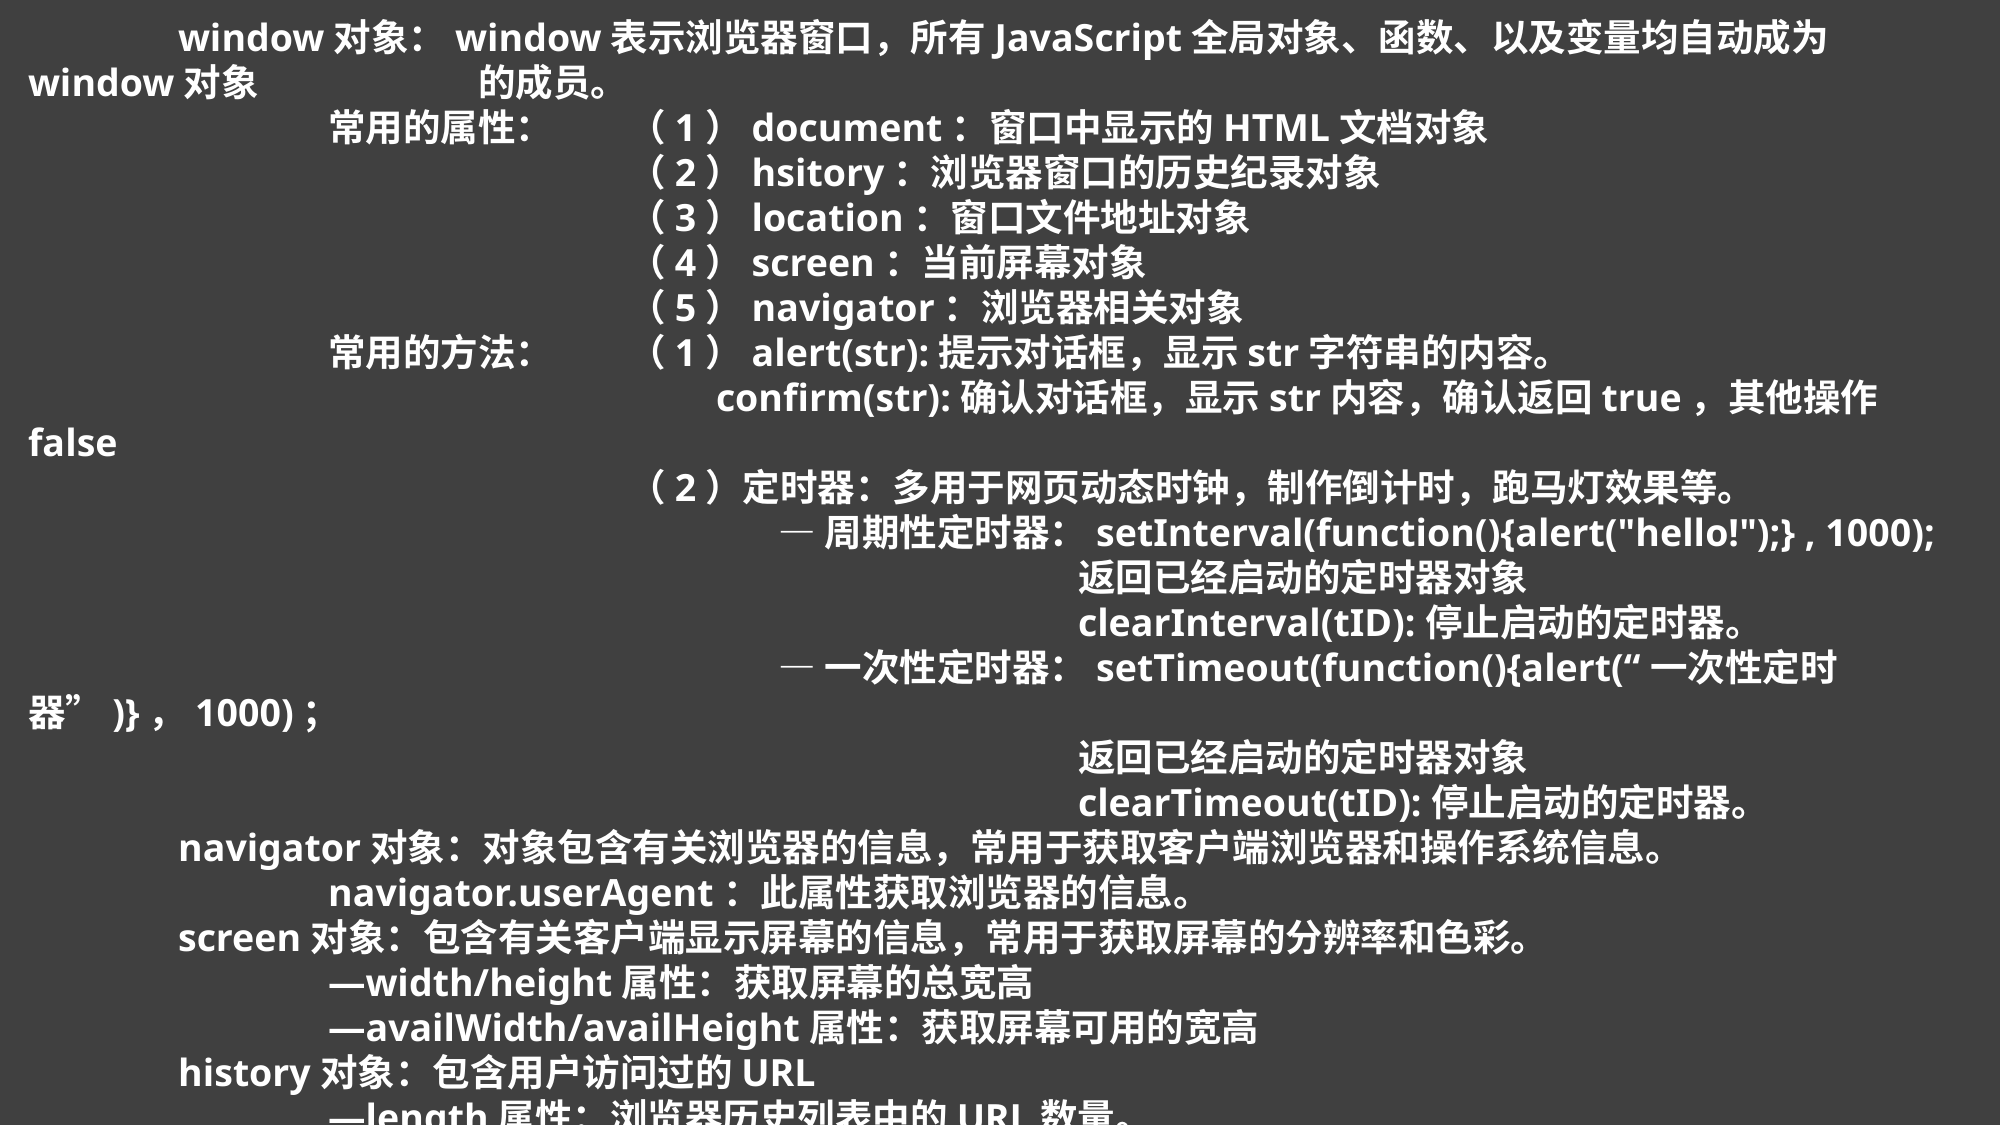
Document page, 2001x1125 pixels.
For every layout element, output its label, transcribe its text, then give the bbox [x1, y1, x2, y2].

text_box window对象：window表示浏览器窗口，所有JavaScript全局对象、函数、以及变量均自动成为window对象 的成员。 常用的属性： （1）document：窗口中显示的HTML文档对象 （2）hsitory：浏览器窗口的历史纪录对象 （3）location：窗口文件地址对象 （4）screen：当前屏幕对象 （5）navigator：浏览器相关对象 常用的方法： （1）alert(str):提示对话框，显示str字符串的内容。 confirm(str):确认对话框，显示str内容，确认返回true，其他操作false （2）定时器：多用于网页动态时钟，制作倒计时，跑马灯效果等。 —周期性定时器：setInterval(function(){alert("hello!");} , 1000); 返回已经启动的定时器对象 clearInterval(tID):停止启动的定时器。 —一次性定时器：setTimeout(function(){alert(“一次性定时器”)}，1000)； 返回已经启动的定时器对象 clearTimeout(tID):停止启动的定时器。 navigator对象：对象包含有关浏览器的信息，常用于获取客户端浏览器和操作系统信息。 navigator.userAgent：此属性获取浏览器的信息。 screen对象：包含有关客户端显示屏幕的信息，常用于获取屏幕的分辨率和色彩。 —width/height属性：获取屏幕的总宽高 —availWidth/availHeight属性：获取屏幕可用的宽高 history对象：包含用户访问过的URL —length属性：浏览器历史列表中的URL数量。 —back()方法：history.back();等同于单击后退按钮。 [13, 6, 1987, 1125]
